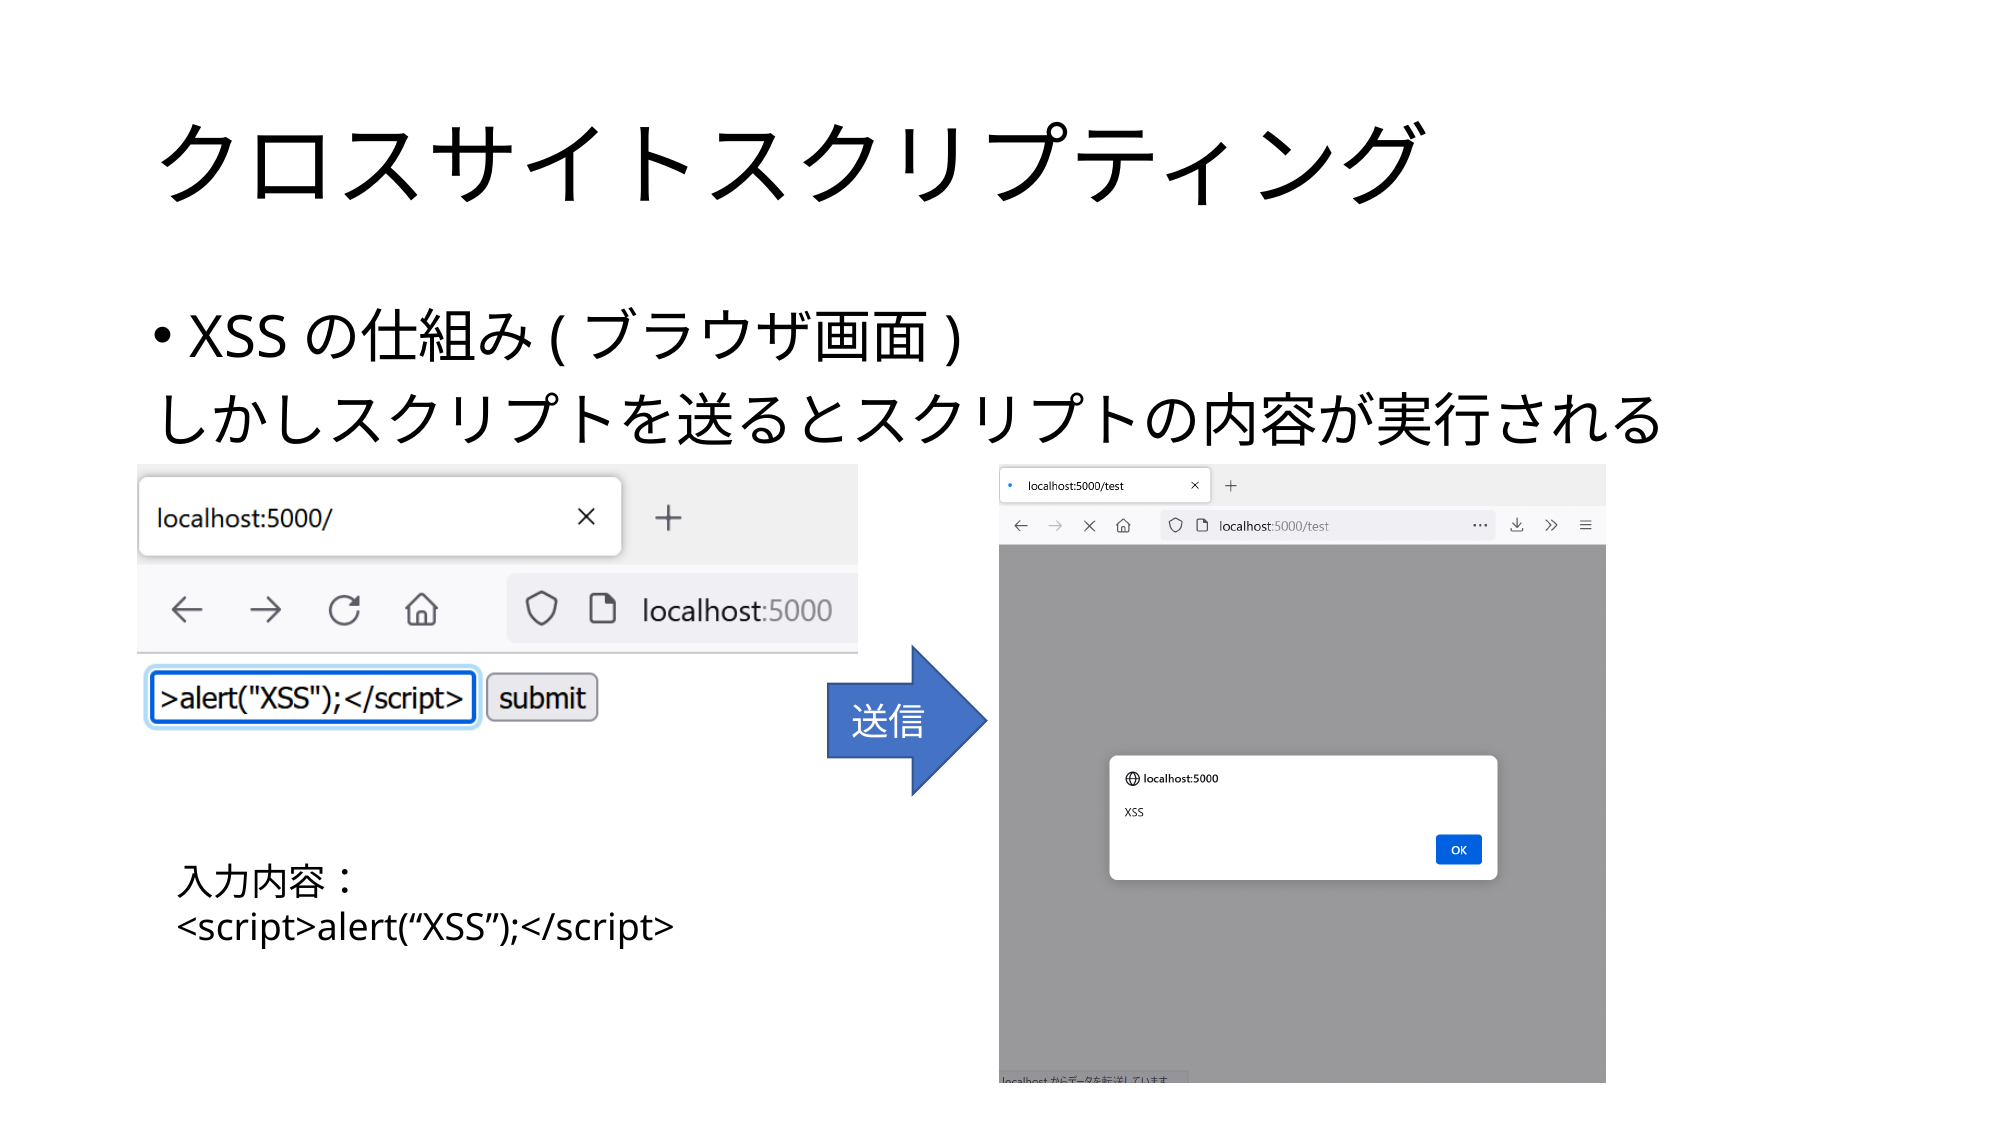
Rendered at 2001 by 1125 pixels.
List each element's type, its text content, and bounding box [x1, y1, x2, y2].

text_box 送信 [827, 644, 988, 797]
list XSSの仕組み(ブラウザ画面) しかしスクリプトを送るとスクリプトの内容が実行される [137, 299, 1863, 1014]
text_box 入力内容： <script>alert(“XSS”);</script> [161, 850, 691, 956]
picture [999, 464, 1606, 1083]
picture [137, 464, 858, 749]
title クロスサイトスクリプティング [137, 59, 1863, 278]
